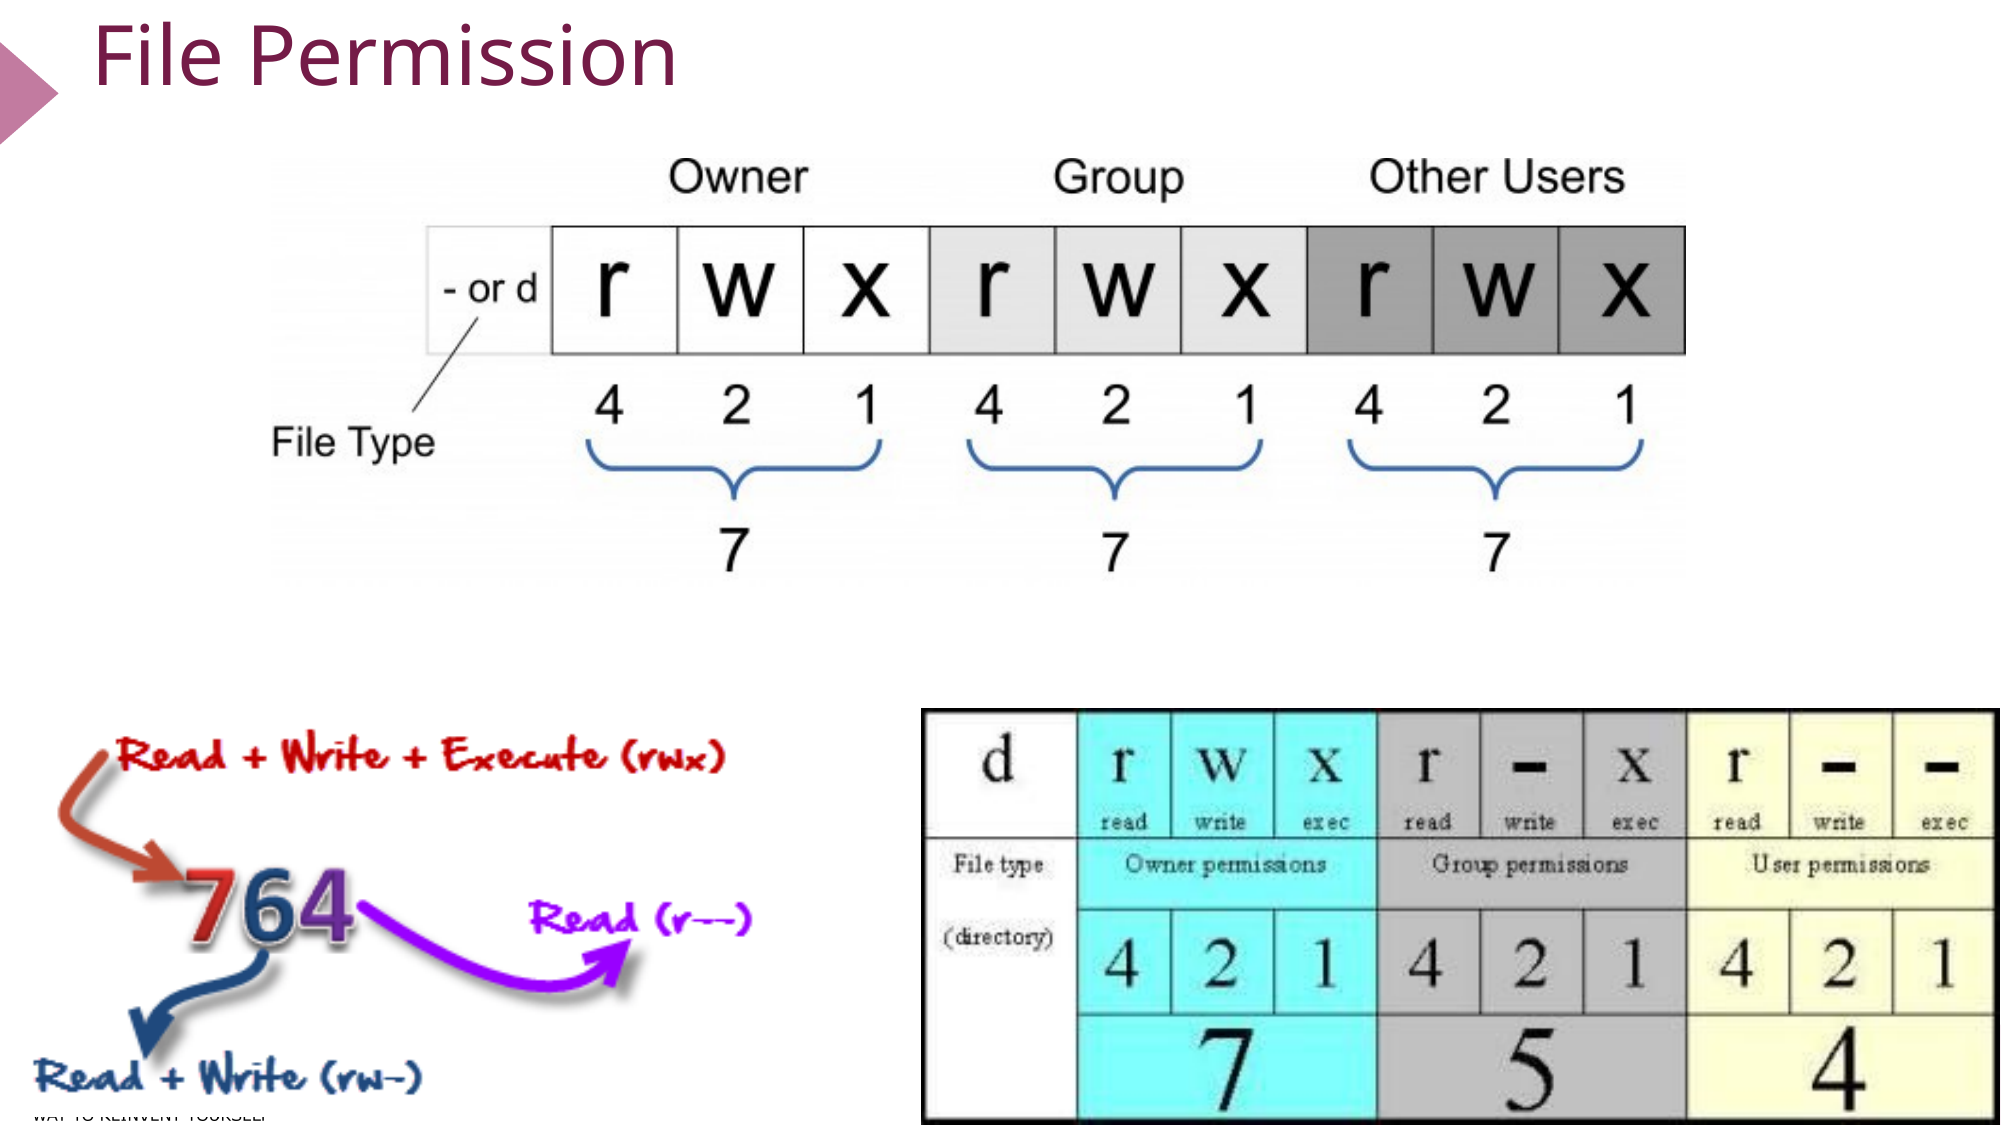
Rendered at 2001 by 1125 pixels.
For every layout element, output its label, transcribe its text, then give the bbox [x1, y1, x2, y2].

picture [921, 707, 2000, 1125]
picture [271, 158, 1686, 587]
title File Permission [91, 21, 1326, 159]
picture [10, 718, 772, 1121]
